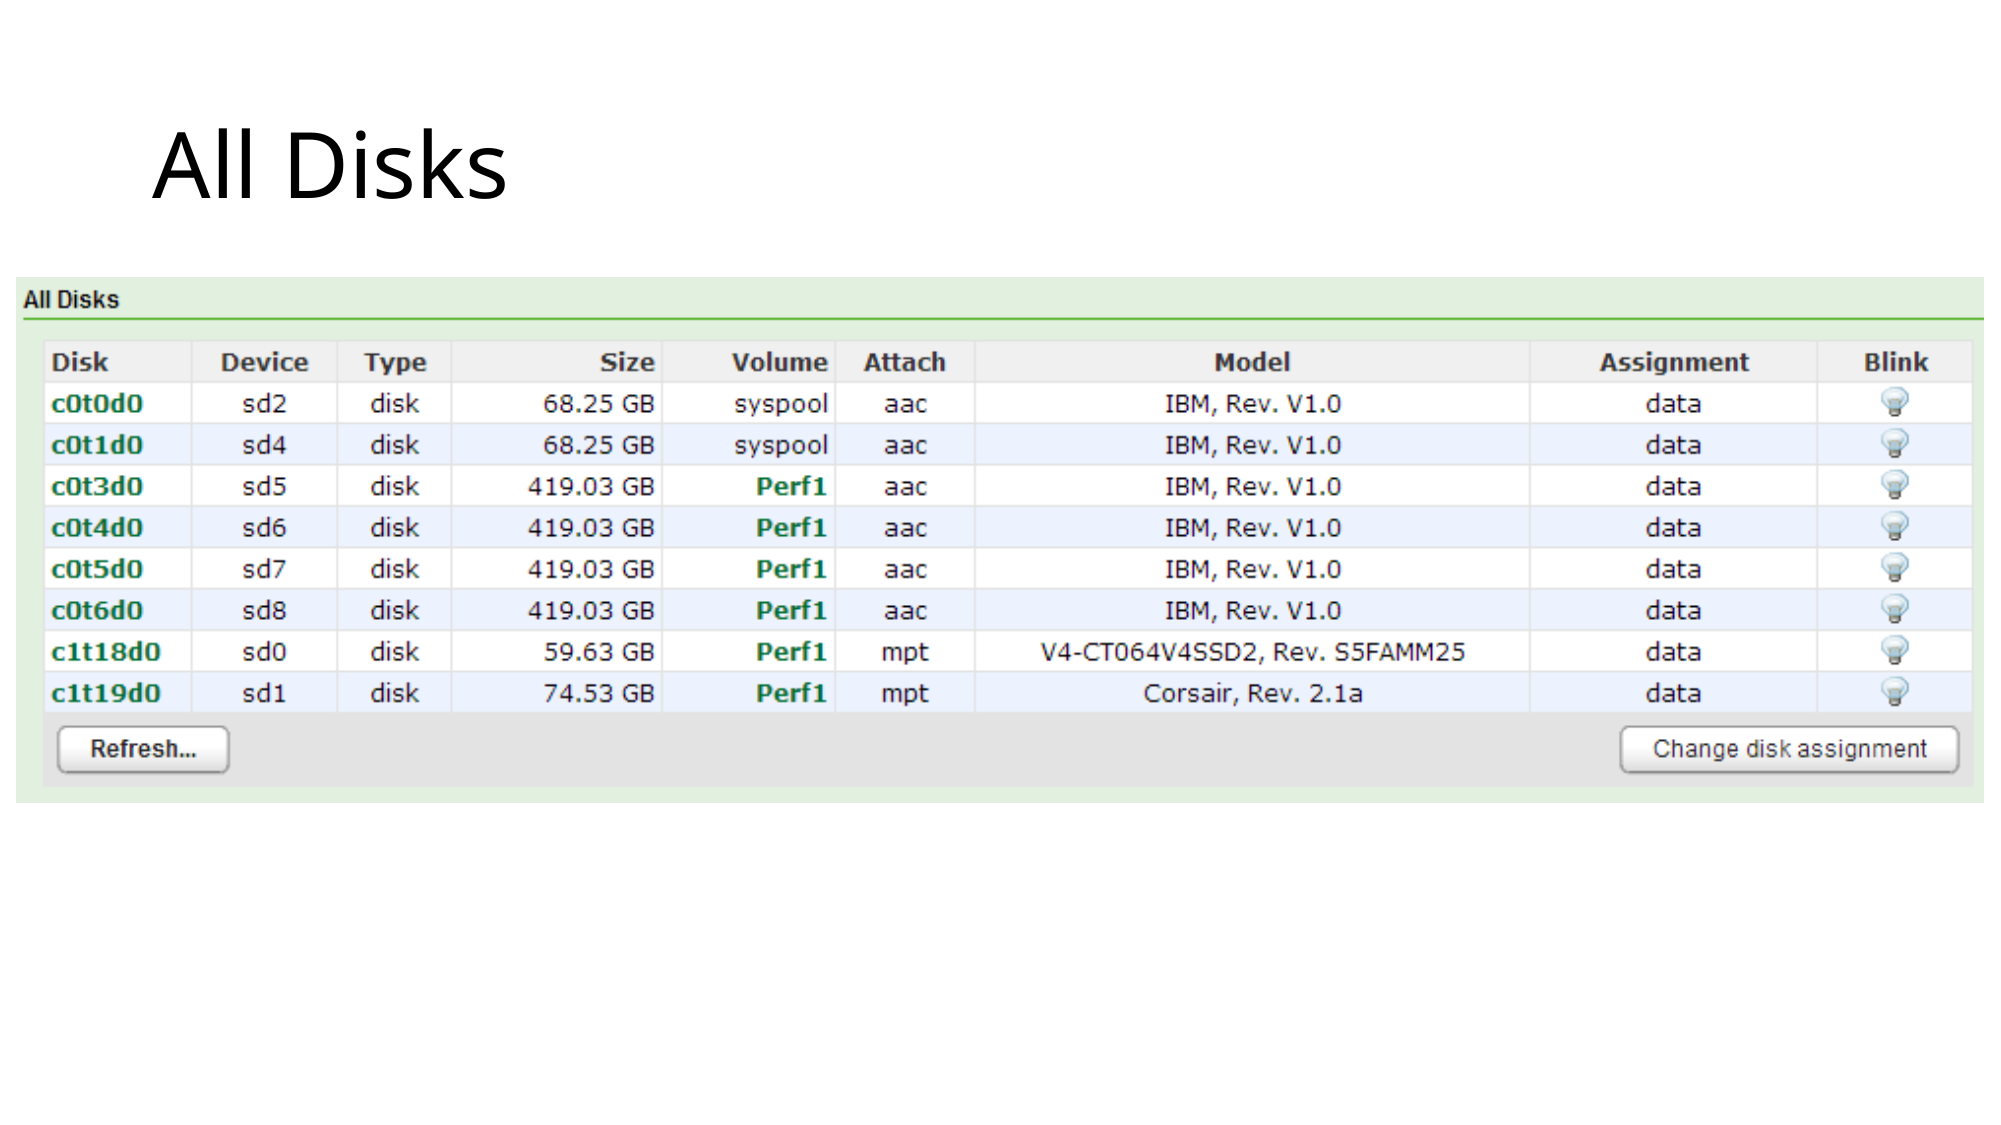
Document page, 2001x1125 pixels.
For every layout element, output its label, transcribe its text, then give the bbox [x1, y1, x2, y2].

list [16, 277, 1984, 803]
title All Disks [137, 59, 1863, 277]
